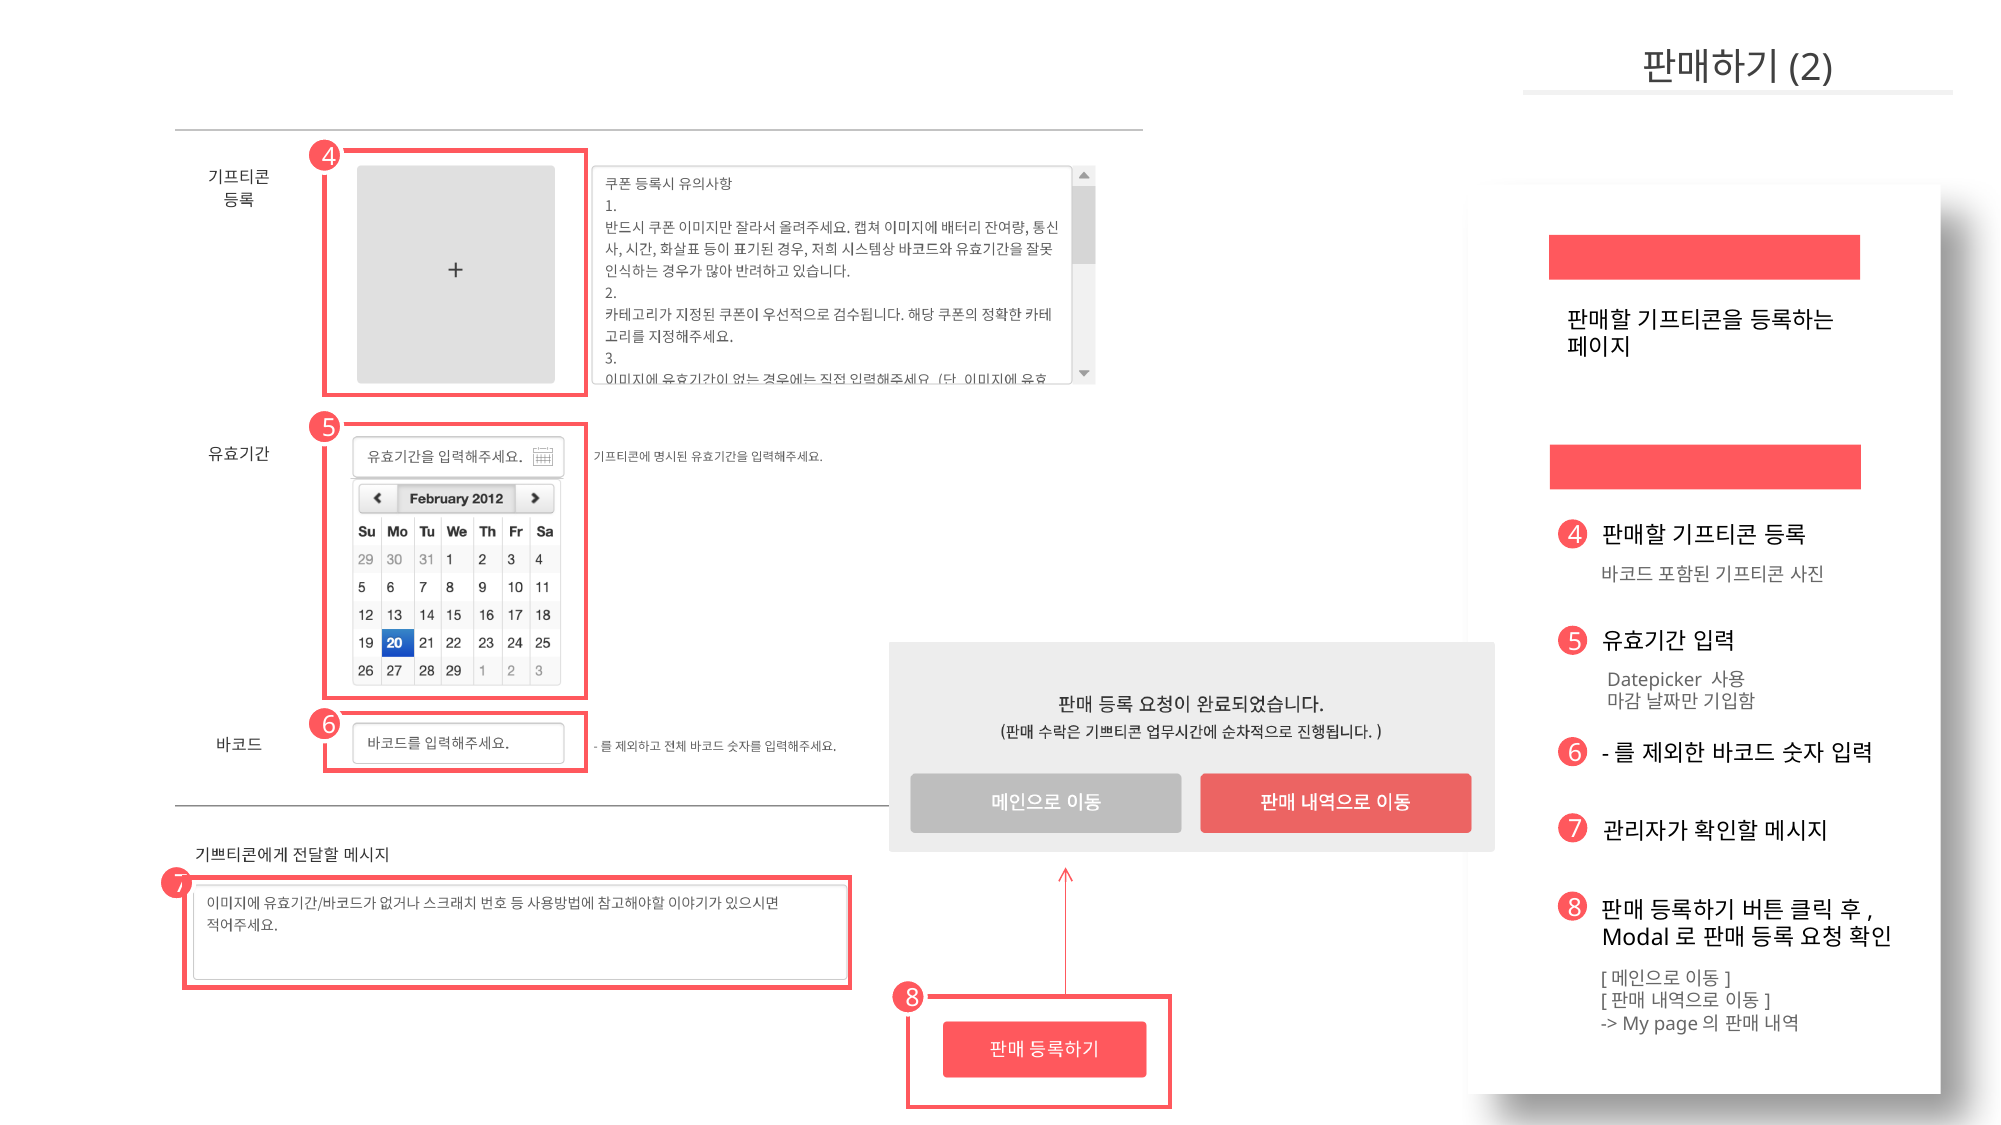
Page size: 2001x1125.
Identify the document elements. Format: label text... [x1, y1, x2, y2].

text_box Datepicker 사용 마감 날짜만 기입함 [1592, 660, 1866, 720]
text_box 8 [1557, 891, 1587, 921]
text_box 6 [1558, 737, 1587, 767]
text_box 판매할 기프티콘을 등록하는 페이지 [1552, 297, 1867, 368]
text_box 개요 [1549, 234, 1861, 280]
text_box 7 [1558, 813, 1588, 843]
text_box 유효기간 입력 [1587, 618, 1911, 662]
text_box 관리자가 확인할 메시지 [1588, 808, 1867, 851]
text_box [메인으로 이동] [판매 내역으로 이동] -> My page의 판매 내역 [1585, 959, 1860, 1064]
text_box 판매하기(2) [1516, 44, 1959, 86]
text_box [1467, 183, 1942, 1095]
text_box -를 제외한 바코드 숫자 입력 [1587, 730, 1892, 774]
picture [9, 118, 1496, 1120]
text_box 화면설계 [1549, 444, 1861, 490]
text_box 판매할 기프티콘 등록 [1587, 513, 1861, 556]
text_box 5 [1558, 625, 1587, 655]
text_box 4 [1558, 519, 1587, 549]
text_box 판매 등록하기 버튼 클릭 후, Modal로 판매 등록 요청 확인 [1587, 887, 1911, 958]
text_box 바코드 포함된 기프티콘 사진 [1587, 555, 1860, 593]
